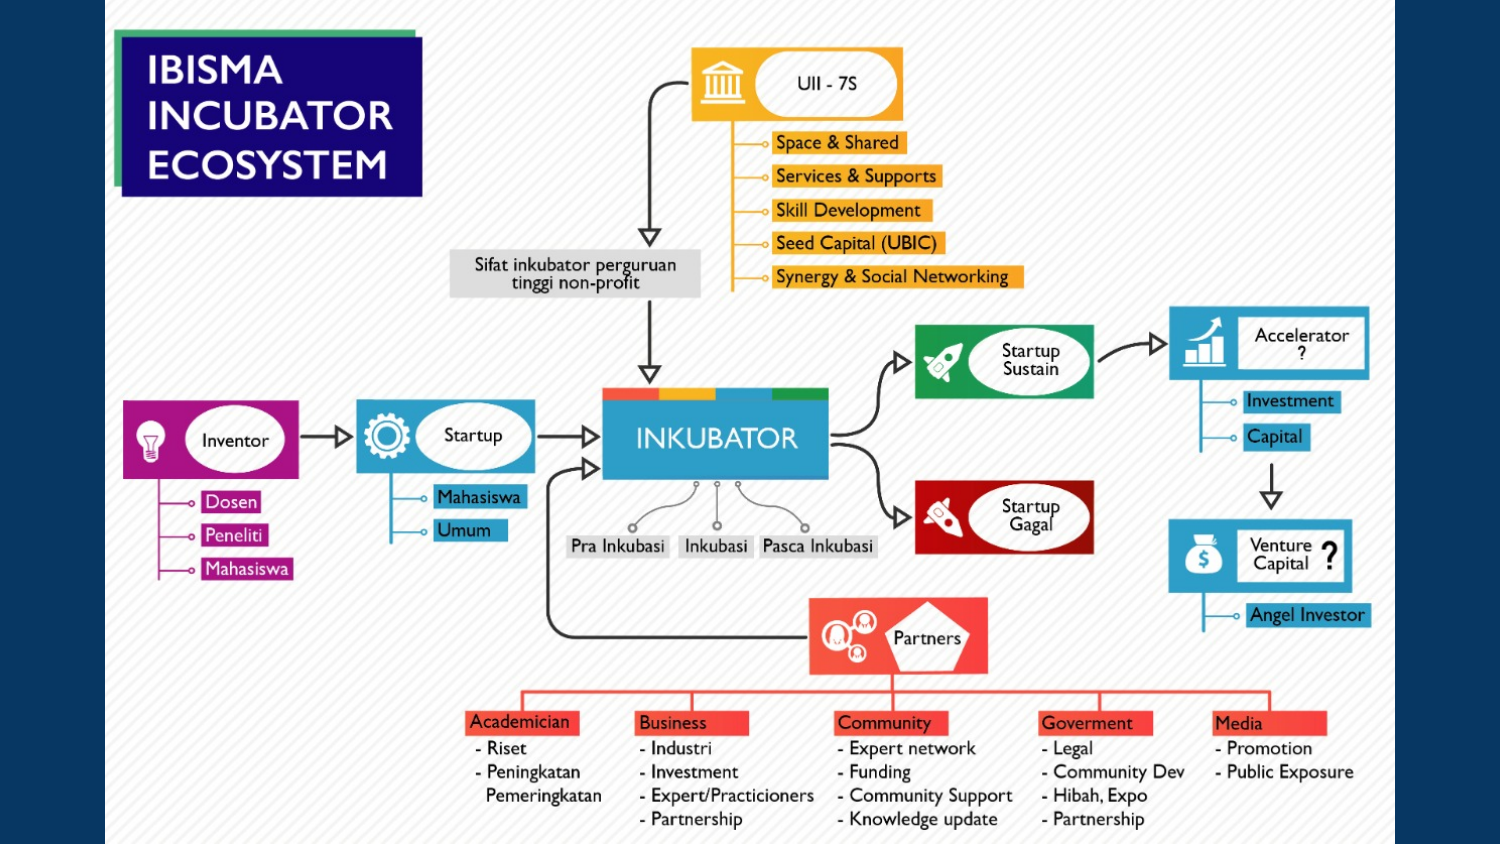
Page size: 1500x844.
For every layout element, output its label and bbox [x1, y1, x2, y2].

picture [105, 0, 1395, 844]
